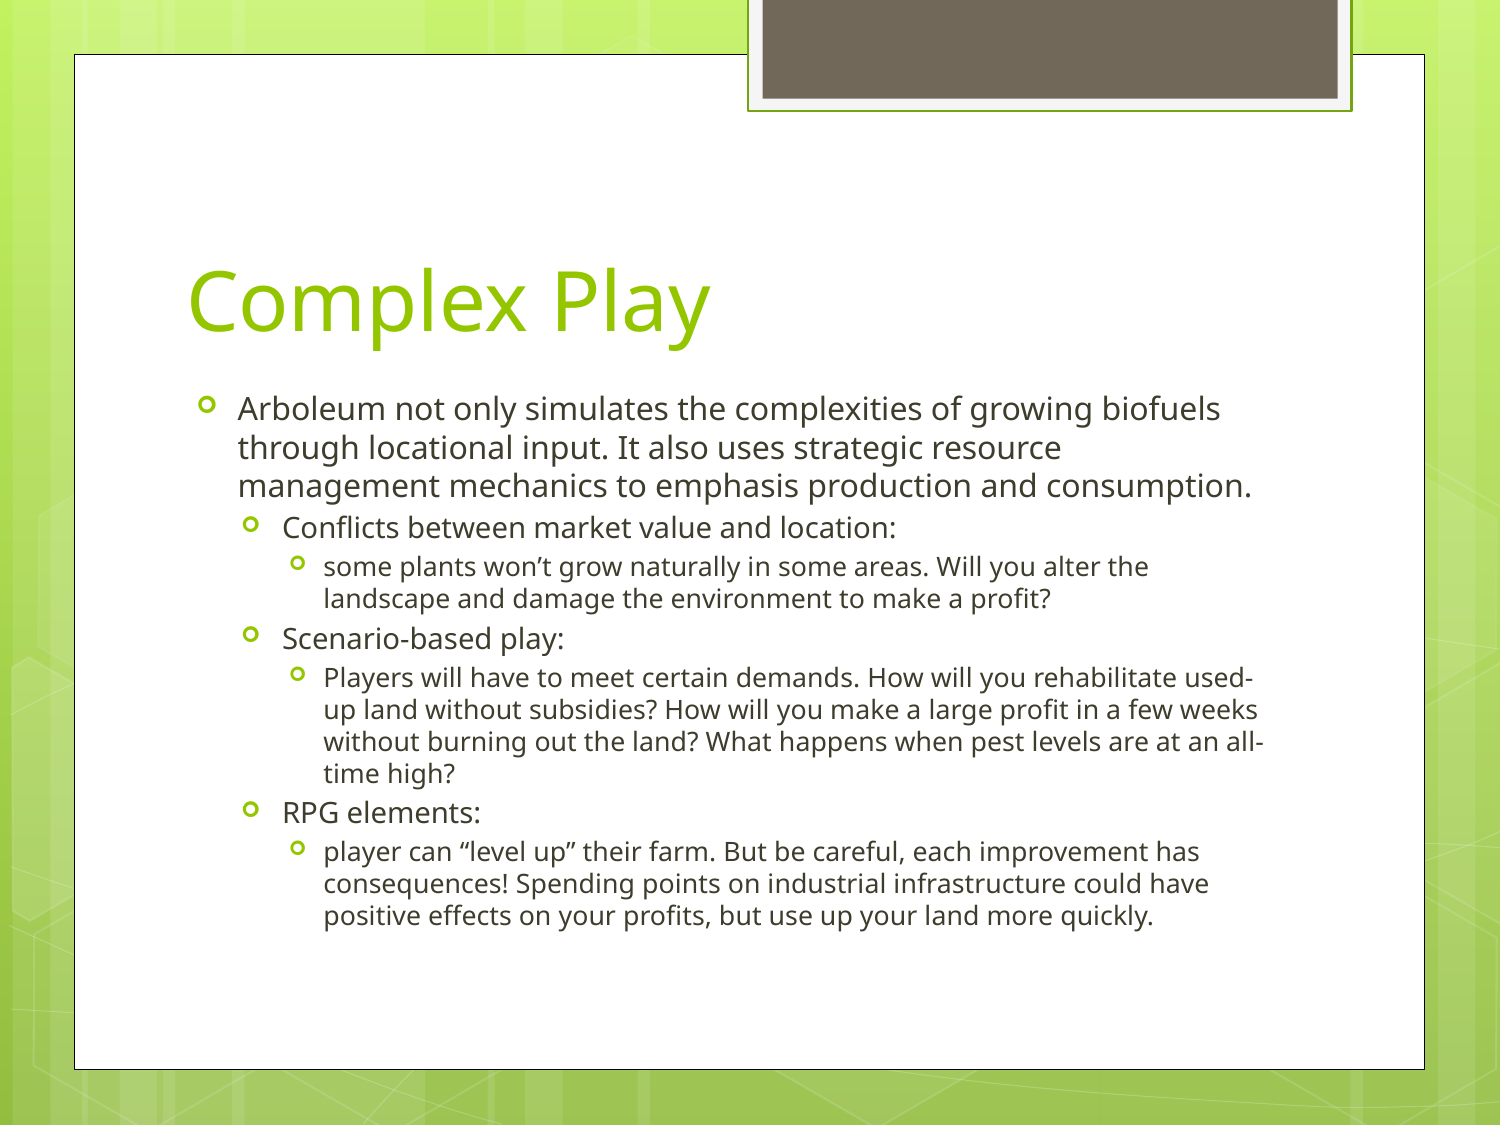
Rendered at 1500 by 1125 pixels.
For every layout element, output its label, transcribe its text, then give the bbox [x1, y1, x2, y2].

title Complex Play [171, 168, 1324, 357]
list Arboleum not only simulates the complexities of growing biofuels through locational input. It also uses strategic resource management mechanics to emphasis production and consumption. Conflicts between market value and location: some plants won’t grow naturally in some areas. Will you alter the landscape and damage the environment to make a profit? Scenario-based play: Players will have to meet certain demands. How will you rehabilitate used-up land without subsidies? How will you make a large profit in a few weeks without burning out the land? What happens when pest levels are at an all-time high? RPG elements: player can “level up” their farm. But be careful, each improvement has consequences! Spending points on industrial infrastructure could have positive effects on your profits, but use up your land more quickly. [171, 381, 1283, 957]
